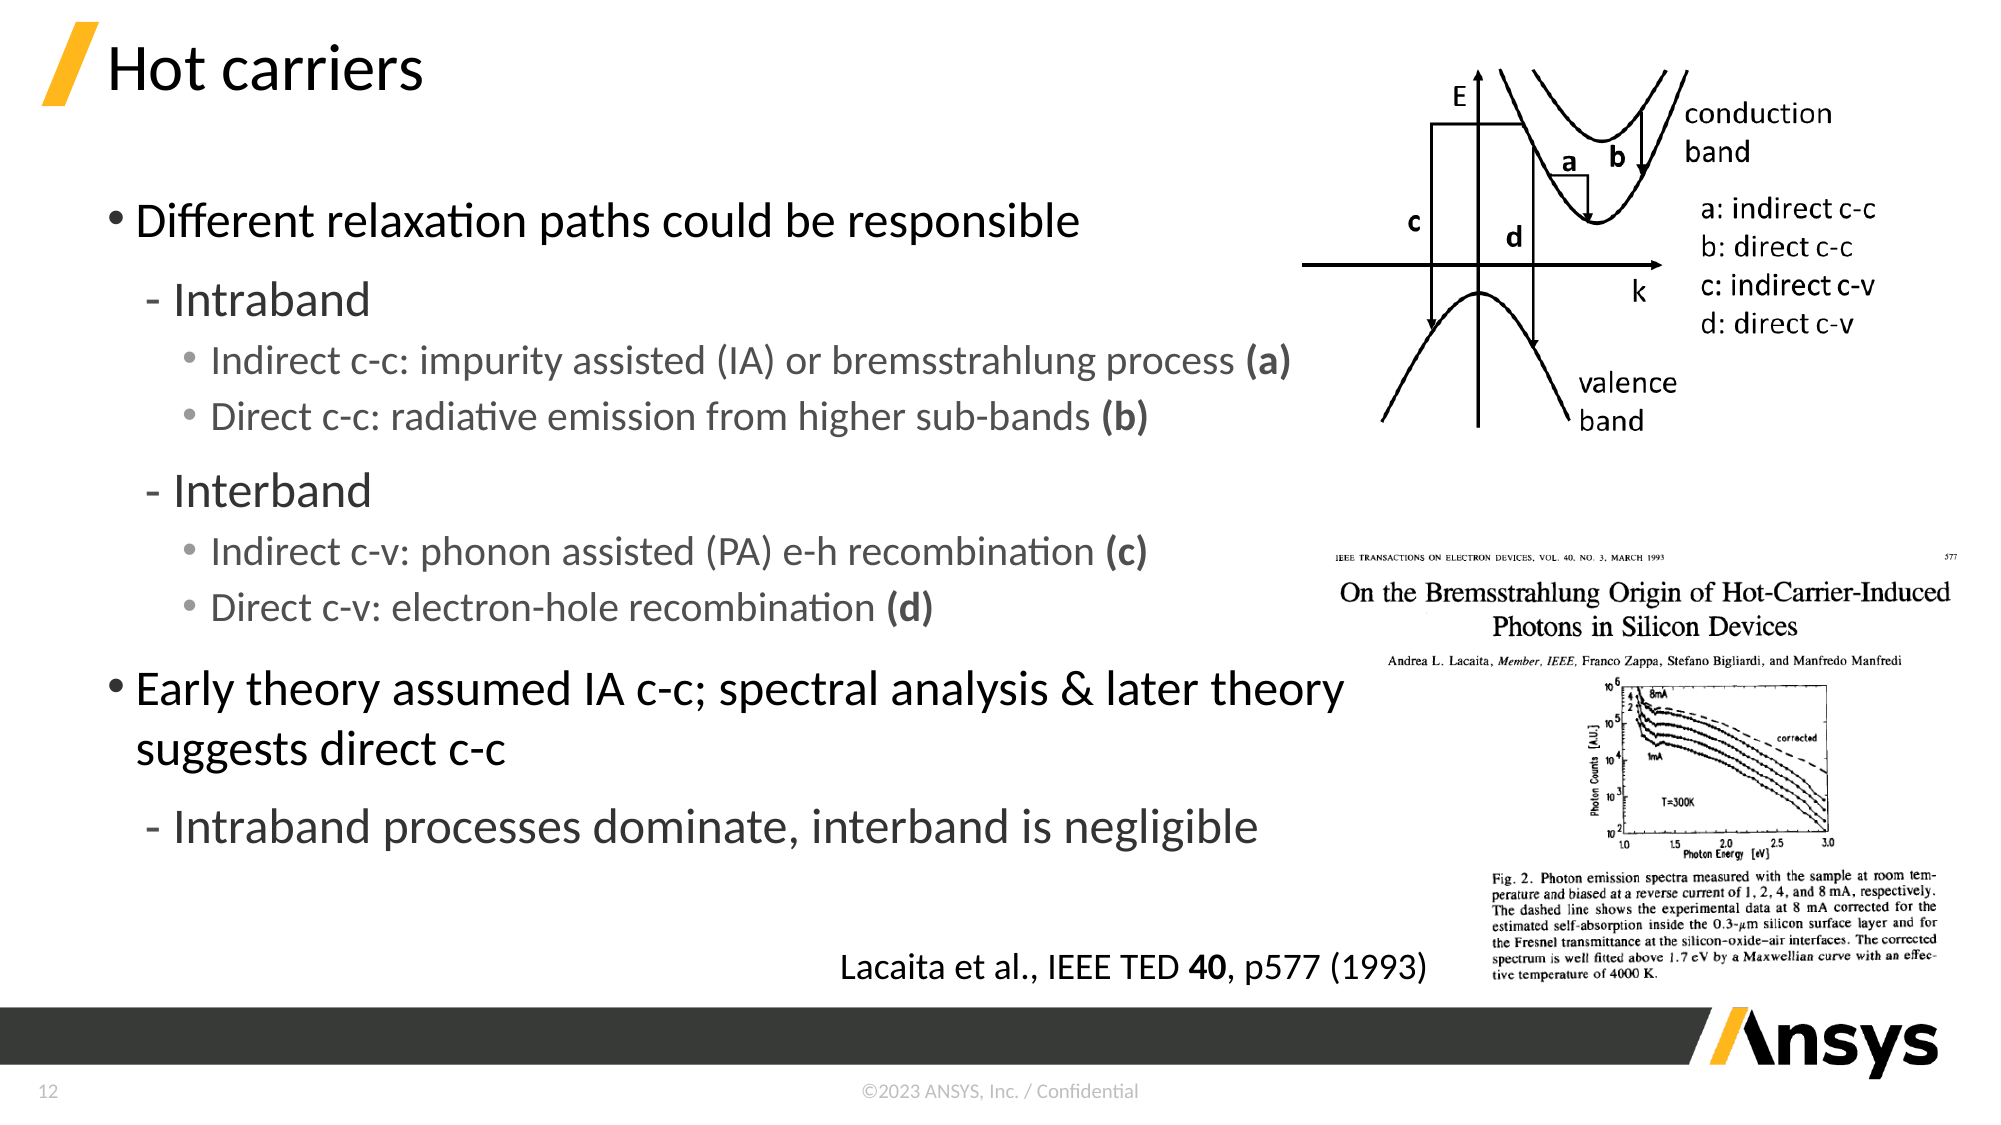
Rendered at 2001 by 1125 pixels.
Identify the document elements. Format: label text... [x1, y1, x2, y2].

text_box Lacaita et al., IEEE TED 40, p577 (1993) [825, 934, 1576, 995]
title Hot carriers [99, 24, 1900, 106]
list Different relaxation paths could be responsible Intraband Indirect c-c: impurity assisted (IA) or bremsstrahlung process (a) Direct c-c: radiative emission from higher sub-bands (b) Interband Indirect c-v: phonon assisted (PA) e-h recombination (c) Direct c-v: electron-hole recombination (d) Early theory assumed IA c-c; spectral analysis & later theory suggests direct c-c Intraband processes dominate, interband is negligible [99, 187, 1900, 938]
picture [0, 543, 2000, 1125]
picture [1302, 58, 1895, 459]
